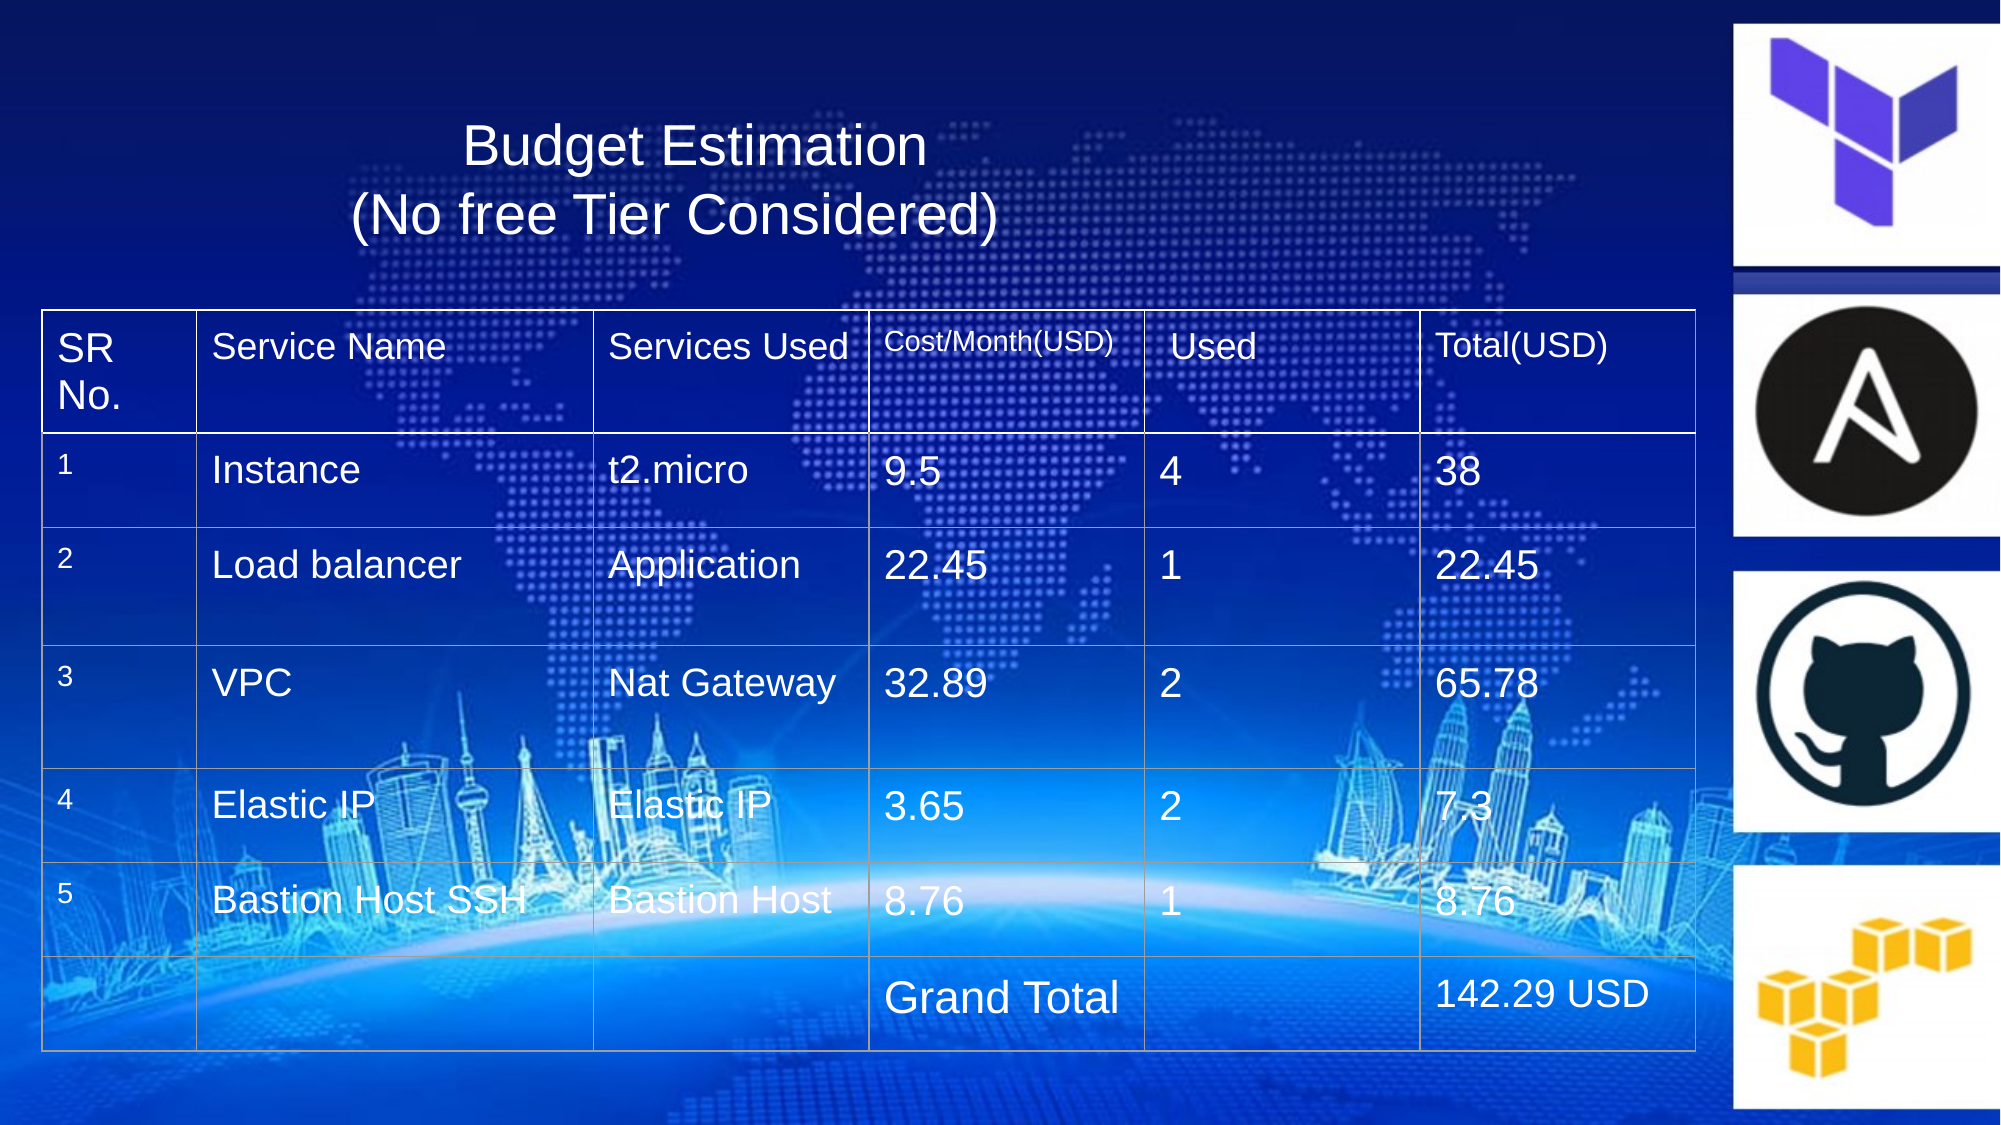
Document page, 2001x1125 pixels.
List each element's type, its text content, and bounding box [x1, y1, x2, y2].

table_cell 4 [1145, 434, 1419, 527]
table_cell 5 [43, 863, 196, 956]
table_cell Elastic IP [197, 769, 593, 862]
table_cell Elastic IP [594, 769, 868, 862]
table_cell 2 [1145, 769, 1419, 862]
table_cell 2 [1145, 646, 1419, 768]
table_cell 7.3 [1421, 769, 1695, 862]
table_cell Application [594, 528, 868, 645]
table_cell Nat Gateway [594, 646, 868, 768]
table_cell 32.89 [870, 646, 1144, 768]
table_cell 38 [1421, 434, 1695, 527]
table_cell 4 [43, 769, 196, 862]
table_cell Bastion Host SSH [197, 863, 593, 956]
table_cell [1145, 957, 1419, 1050]
table_cell 3 [43, 646, 196, 768]
table_header SR No. [43, 311, 196, 432]
table_cell [43, 957, 196, 1050]
table_cell VPC [197, 646, 593, 768]
table_header Used [1145, 311, 1419, 432]
table_cell 142.29 USD [1421, 957, 1695, 1050]
table_cell Load balancer [197, 528, 593, 645]
table_cell 65.78 [1421, 646, 1695, 768]
table_header Total(USD) [1421, 311, 1695, 432]
table_cell 22.45 [1421, 528, 1695, 645]
table_cell 1 [1145, 863, 1419, 956]
table_cell Bastion Host [594, 863, 868, 956]
table_cell 1 [43, 434, 196, 527]
title Budget Estimation (No free Tier Considered) [111, 99, 1696, 255]
table_cell 9.5 [870, 434, 1144, 527]
table_cell 3.65 [870, 769, 1144, 862]
table_cell t2.micro [594, 434, 868, 527]
table_cell 2 [43, 528, 196, 645]
table_header Cost/Month(USD) [870, 311, 1144, 432]
table_cell 8.76 [1421, 863, 1695, 956]
table_cell [197, 957, 593, 1050]
table_header Service Name [197, 311, 593, 432]
table_cell Instance [197, 434, 593, 527]
table_header Services Used [594, 311, 868, 432]
table_cell 8.76 [870, 863, 1144, 956]
table_cell 1 [1145, 528, 1419, 645]
table_cell 22.45 [870, 528, 1144, 645]
table_cell Grand Total [870, 957, 1144, 1050]
picture [0, 0, 2001, 1125]
table_cell [594, 957, 868, 1050]
